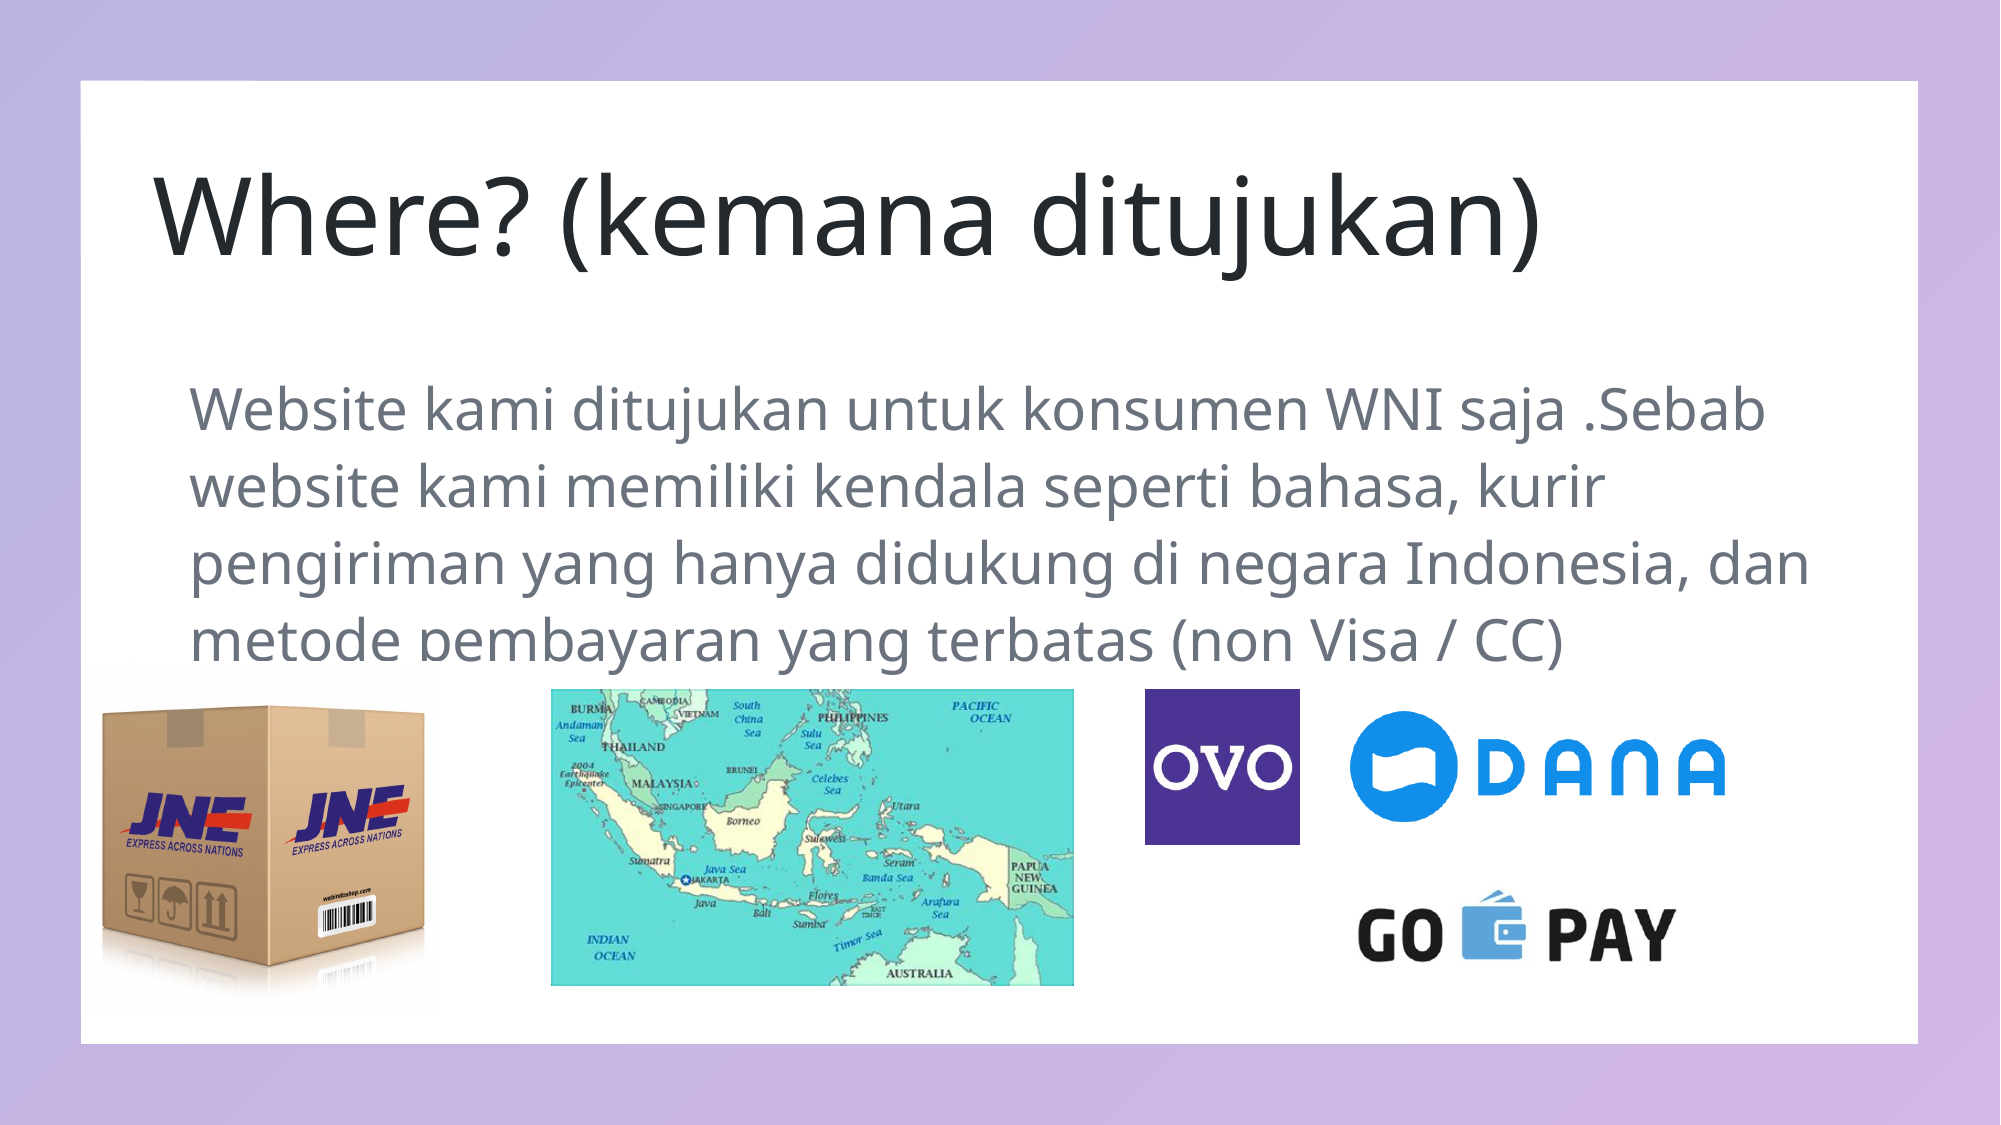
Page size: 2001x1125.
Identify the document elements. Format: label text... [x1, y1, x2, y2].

picture [551, 689, 1074, 986]
title Where? (kemana ditujukan) [137, 111, 1863, 330]
picture [87, 661, 440, 1014]
list Website kami ditujukan untuk konsumen WNI saja .Sebab website kami memiliki kendala seperti bahasa, kurir pengiriman yang hanya didukung di negara Indonesia, dan metode pembayaran yang terbatas (non Visa / CC) [137, 357, 1863, 1014]
picture [1349, 711, 1725, 1042]
picture [1145, 689, 1300, 845]
